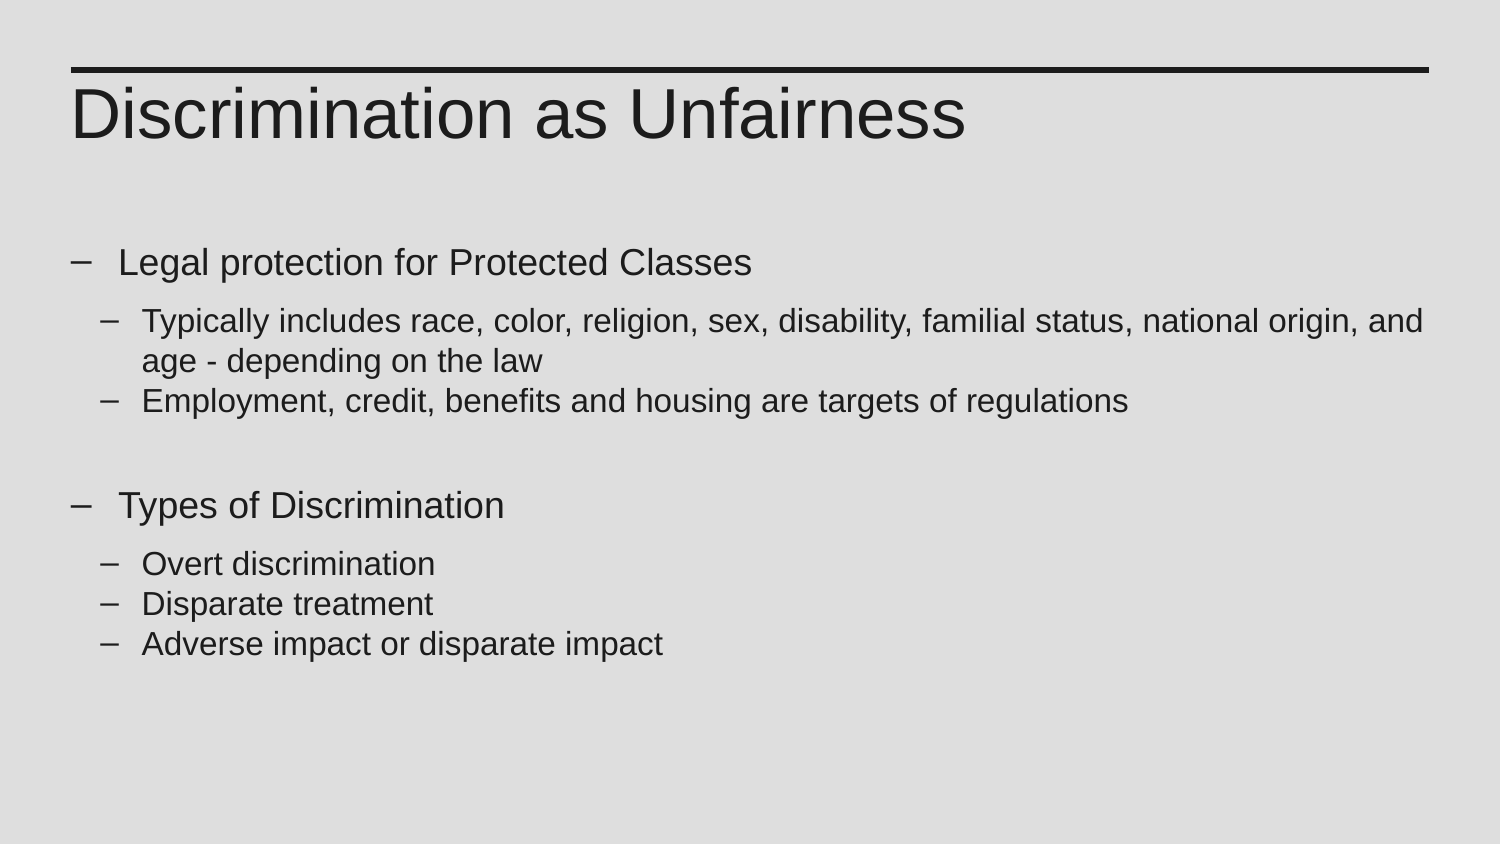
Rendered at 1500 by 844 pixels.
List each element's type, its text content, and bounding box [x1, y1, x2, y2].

list Legal protection for Protected Classes Typically includes race, color, religion, sex, disability, familial status, national origin, and age - depending on the law Employment, credit, benefits and housing are targets of regulations Types of Discrimination Overt discrimination Disparate treatment Adverse impact or disparate impact [70, 237, 1430, 713]
list Discrimination as Unfairness [70, 67, 1430, 183]
